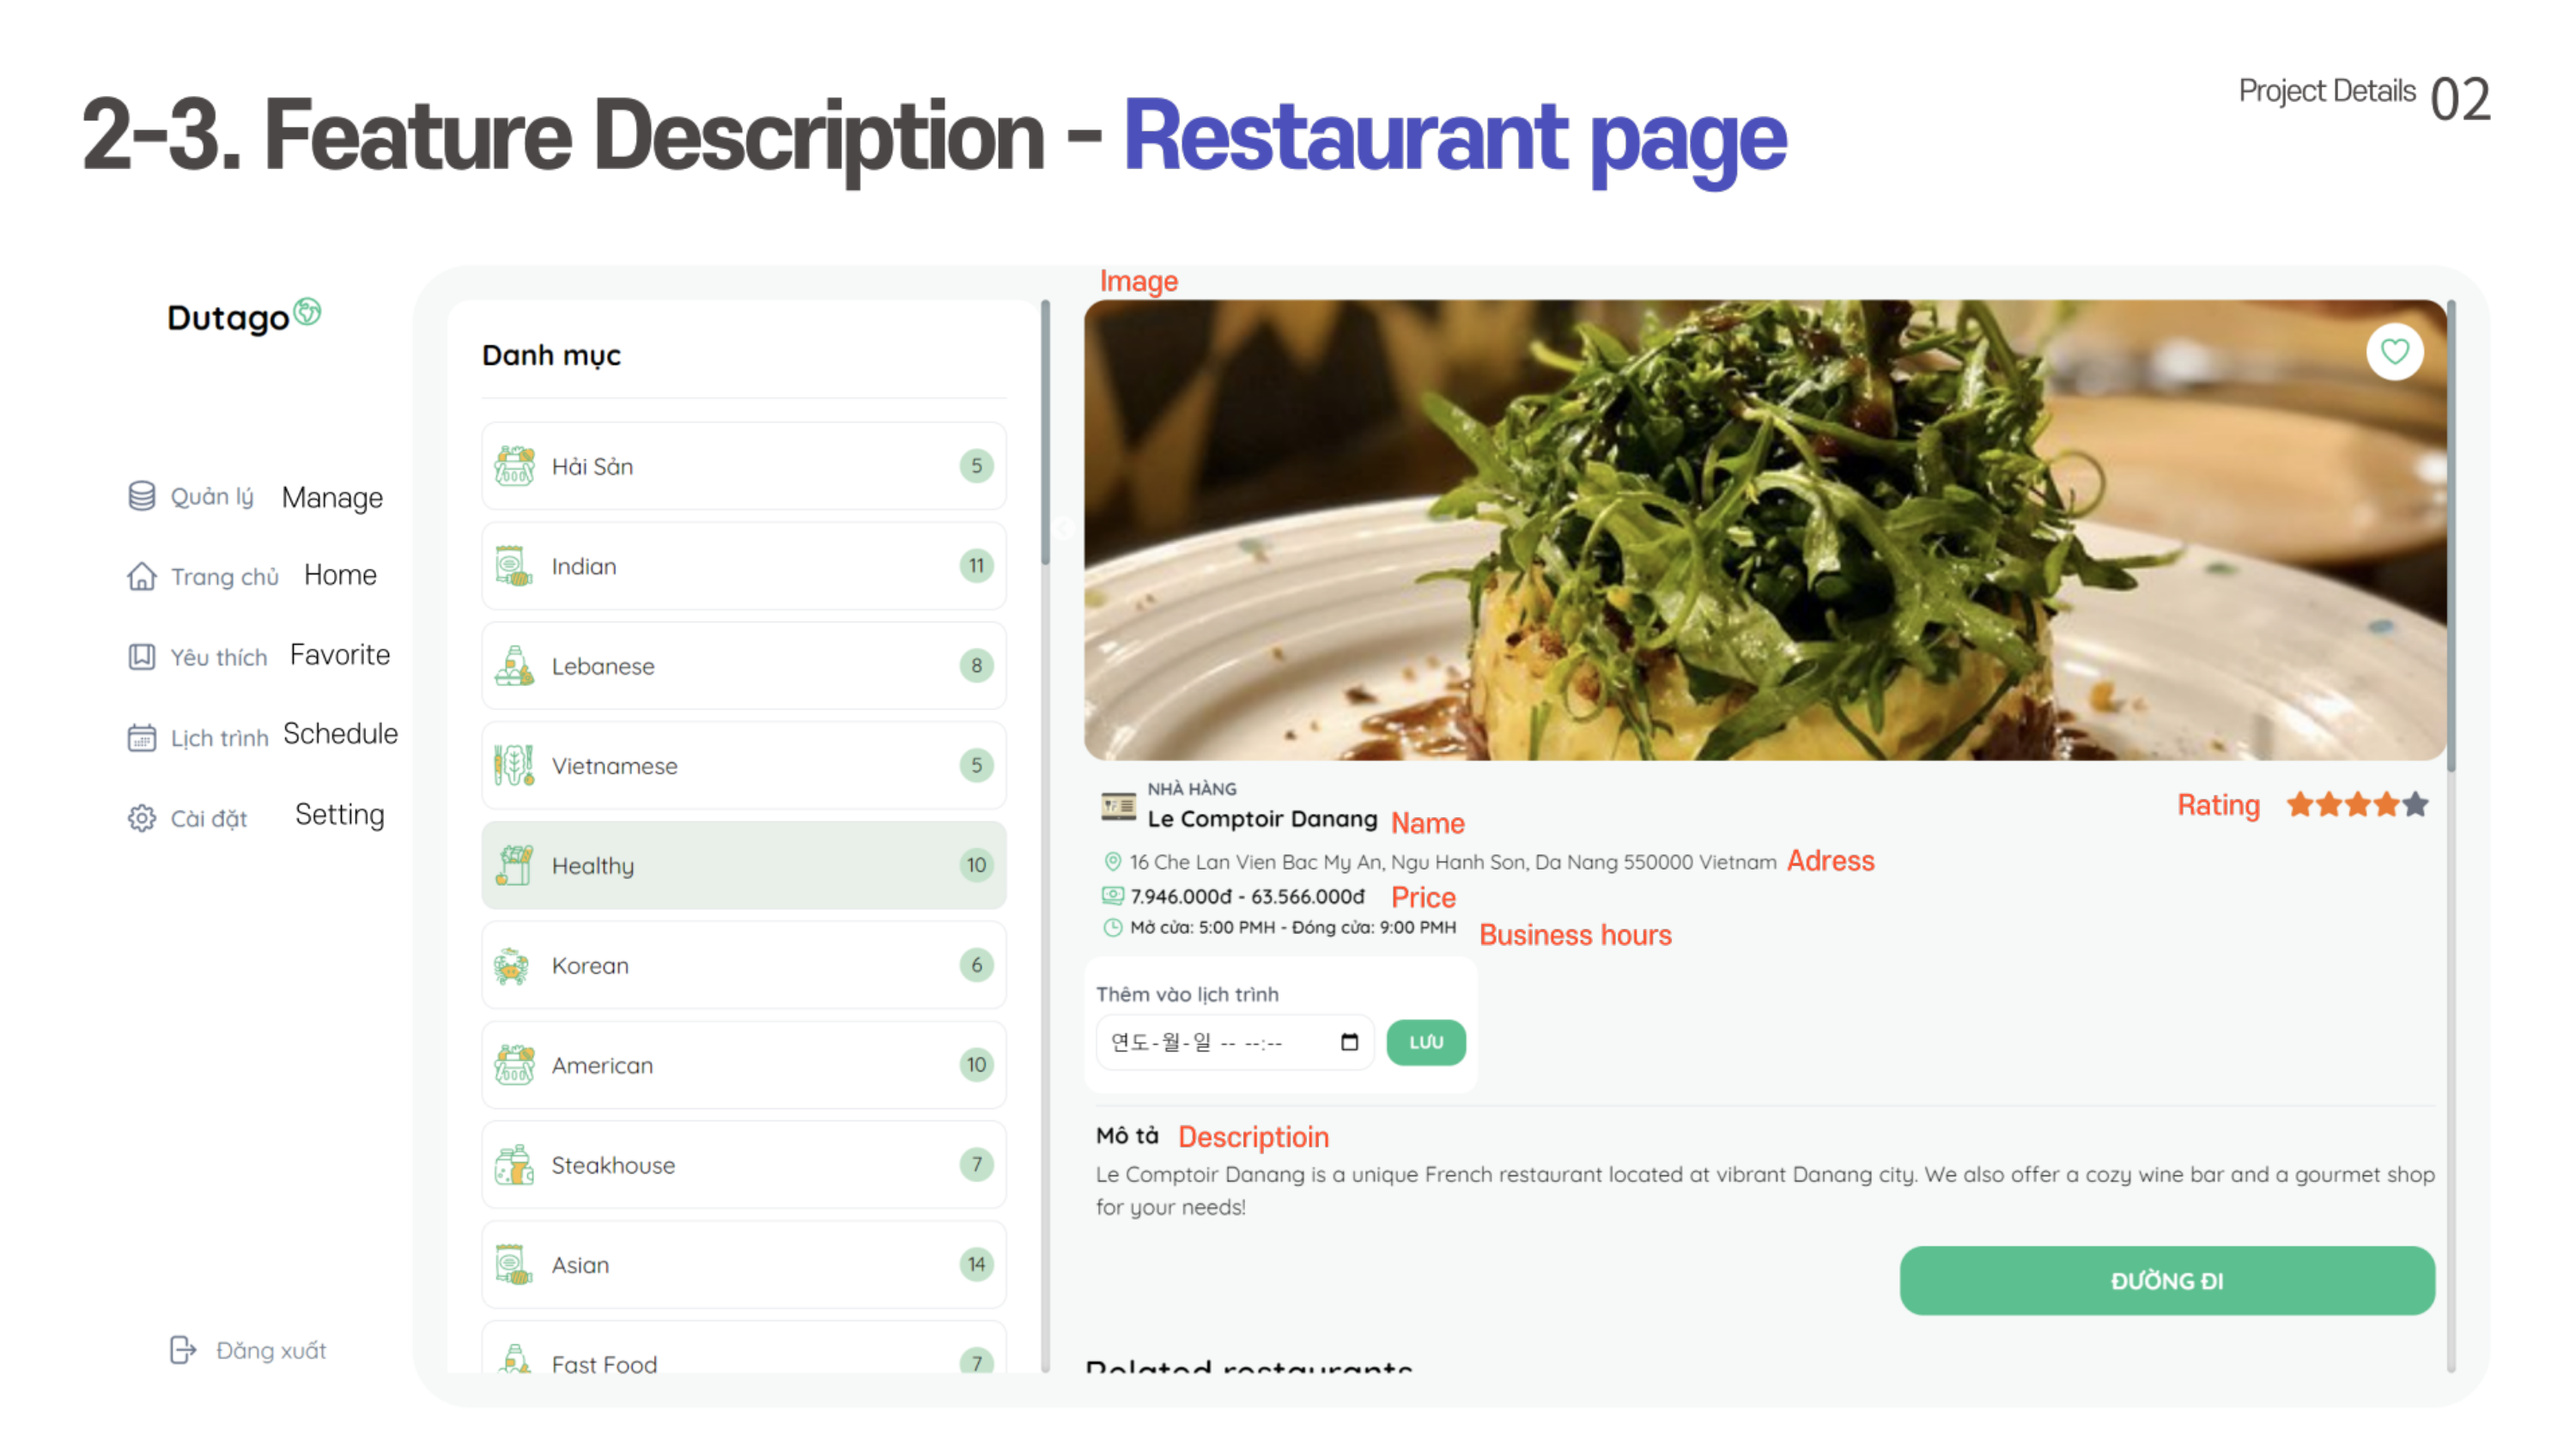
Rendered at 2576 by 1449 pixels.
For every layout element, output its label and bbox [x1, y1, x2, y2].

picture [2111, 769, 2316, 853]
picture [47, 43, 1883, 330]
picture [1154, 1101, 1364, 1187]
picture [187, 699, 469, 775]
picture [1739, 825, 1918, 902]
picture [1341, 788, 1703, 978]
picture [179, 619, 471, 696]
picture [1914, 17, 2576, 196]
picture [170, 462, 464, 617]
text_box [78, 254, 2518, 1410]
picture [174, 779, 467, 864]
